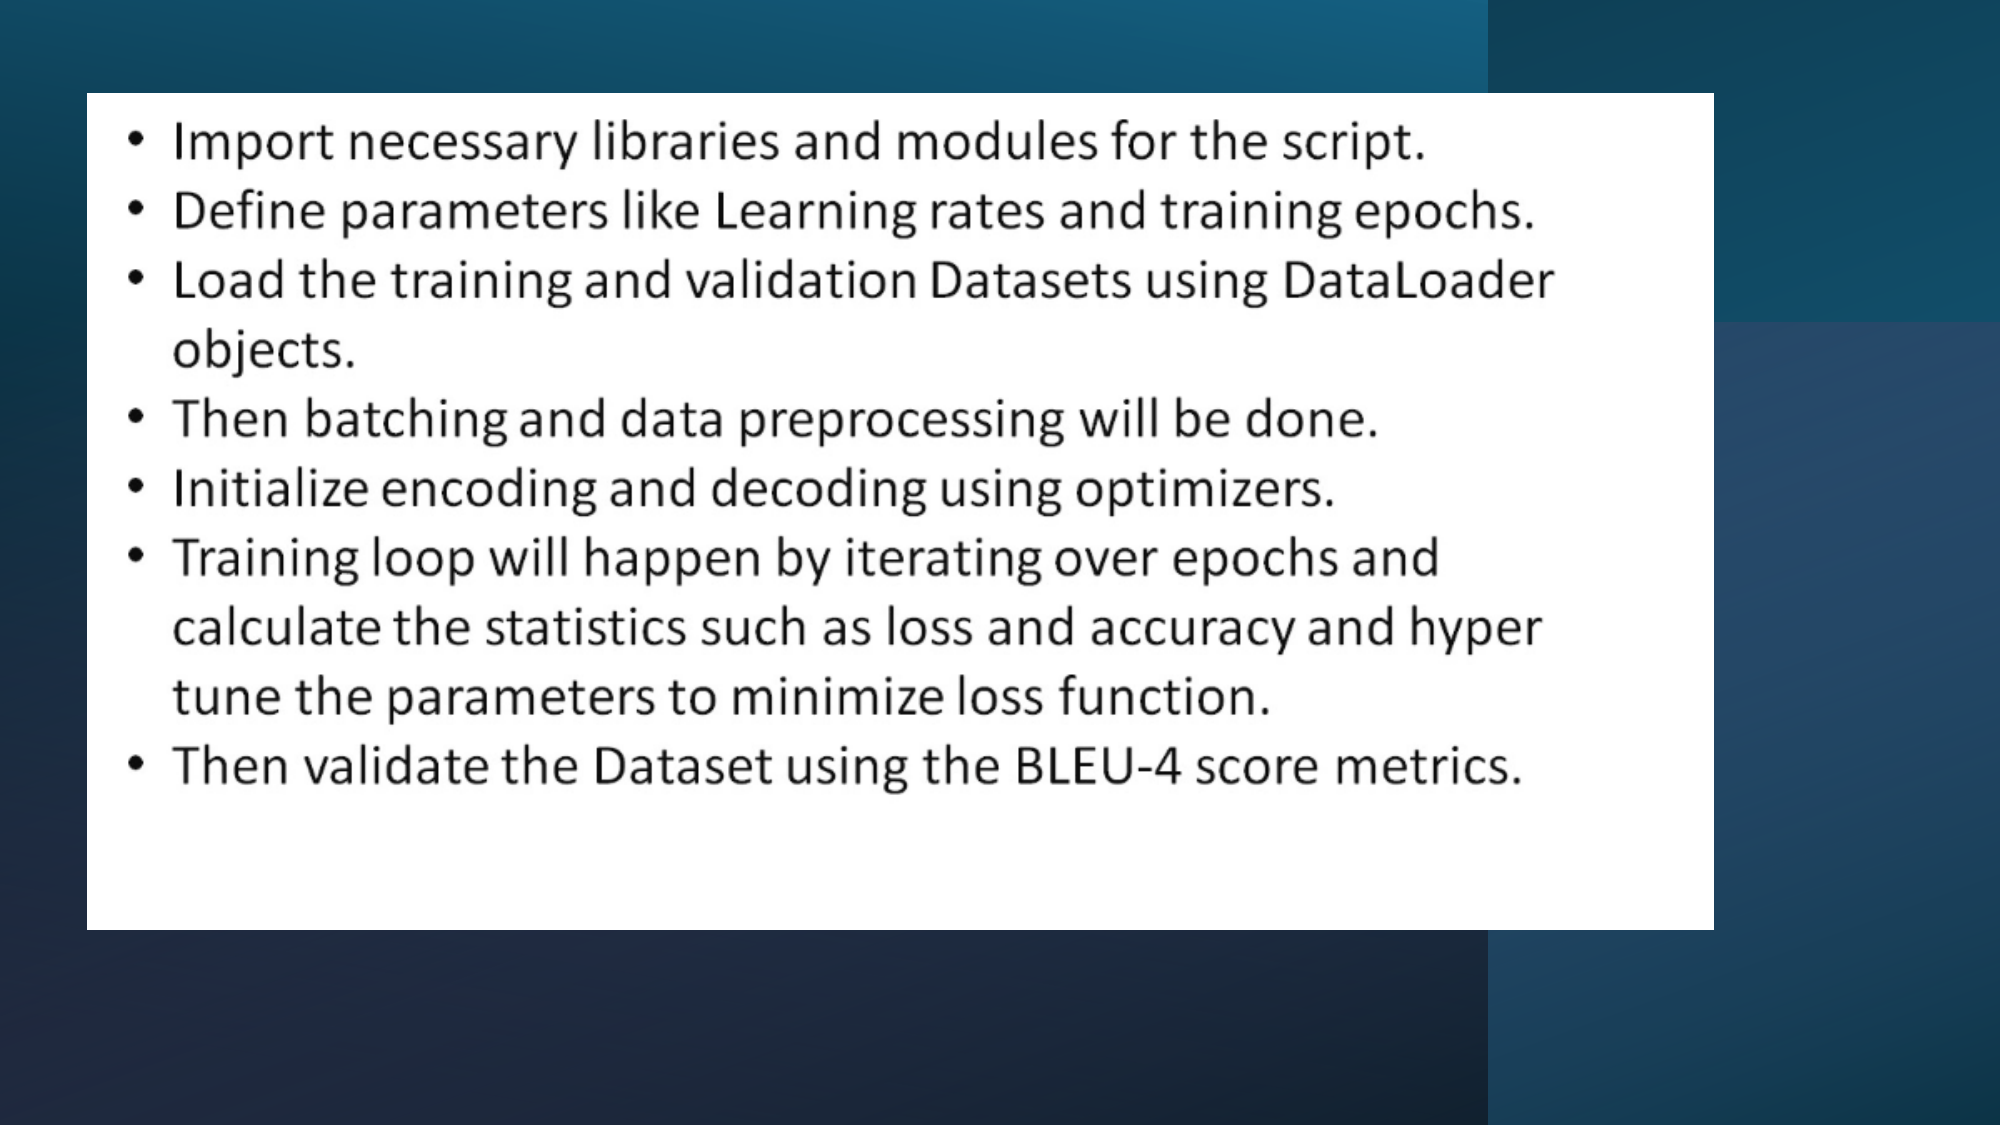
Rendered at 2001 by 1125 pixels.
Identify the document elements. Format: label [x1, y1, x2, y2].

text_box [0, 0, 1489, 321]
list [87, 93, 1715, 931]
text_box [0, 321, 2000, 1125]
text_box [1489, 0, 2000, 321]
